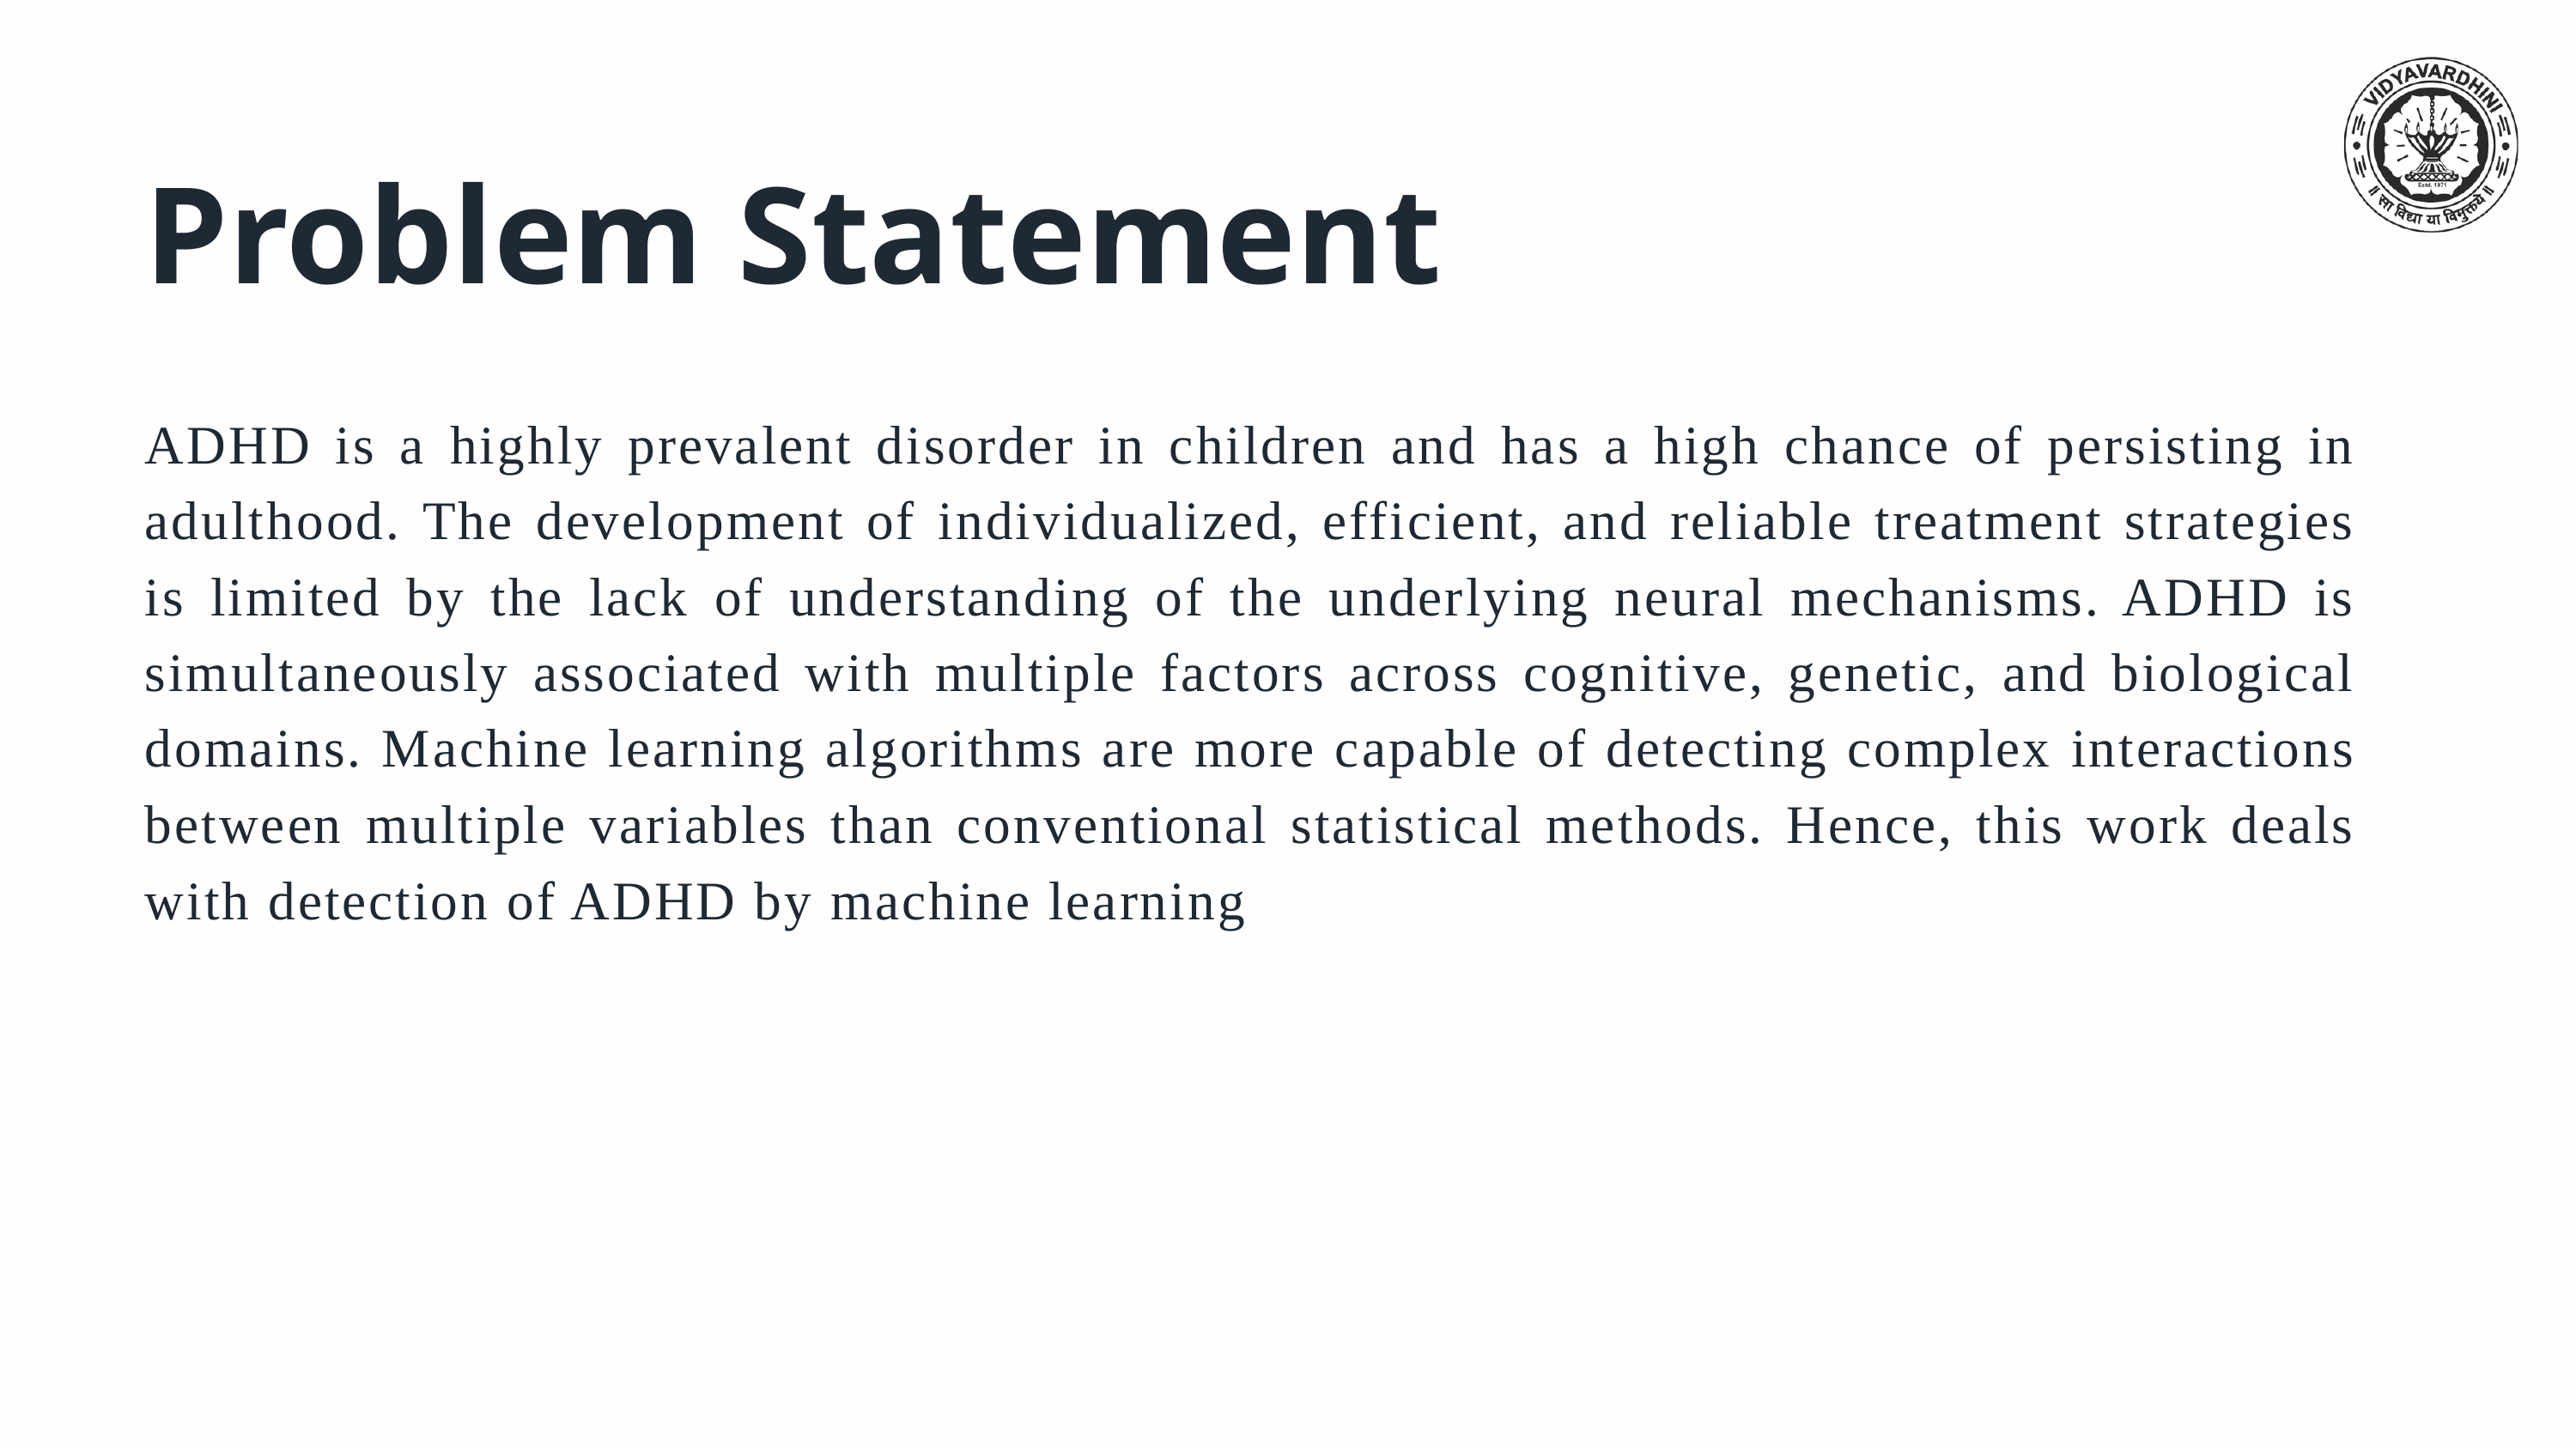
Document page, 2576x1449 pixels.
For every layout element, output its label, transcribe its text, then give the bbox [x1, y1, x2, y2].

text_box [2343, 57, 2518, 233]
text_box ADHD is a highly prevalent disorder in children and has a high chance of persisting in adulthood. The development of individualized, efficient, and reliable treatment strategies is limited by the lack of understanding of the underlying neural mechanisms. ADHD is simultaneously associated with multiple factors across cognitive, genetic, and biological domains. Machine learning algorithms are more capable of detecting complex interactions between multiple variables than conventional statistical methods. Hence, this work deals with detection of ADHD by machine learning [144, 398, 2361, 1007]
text_box Problem Statement [144, 123, 1487, 311]
